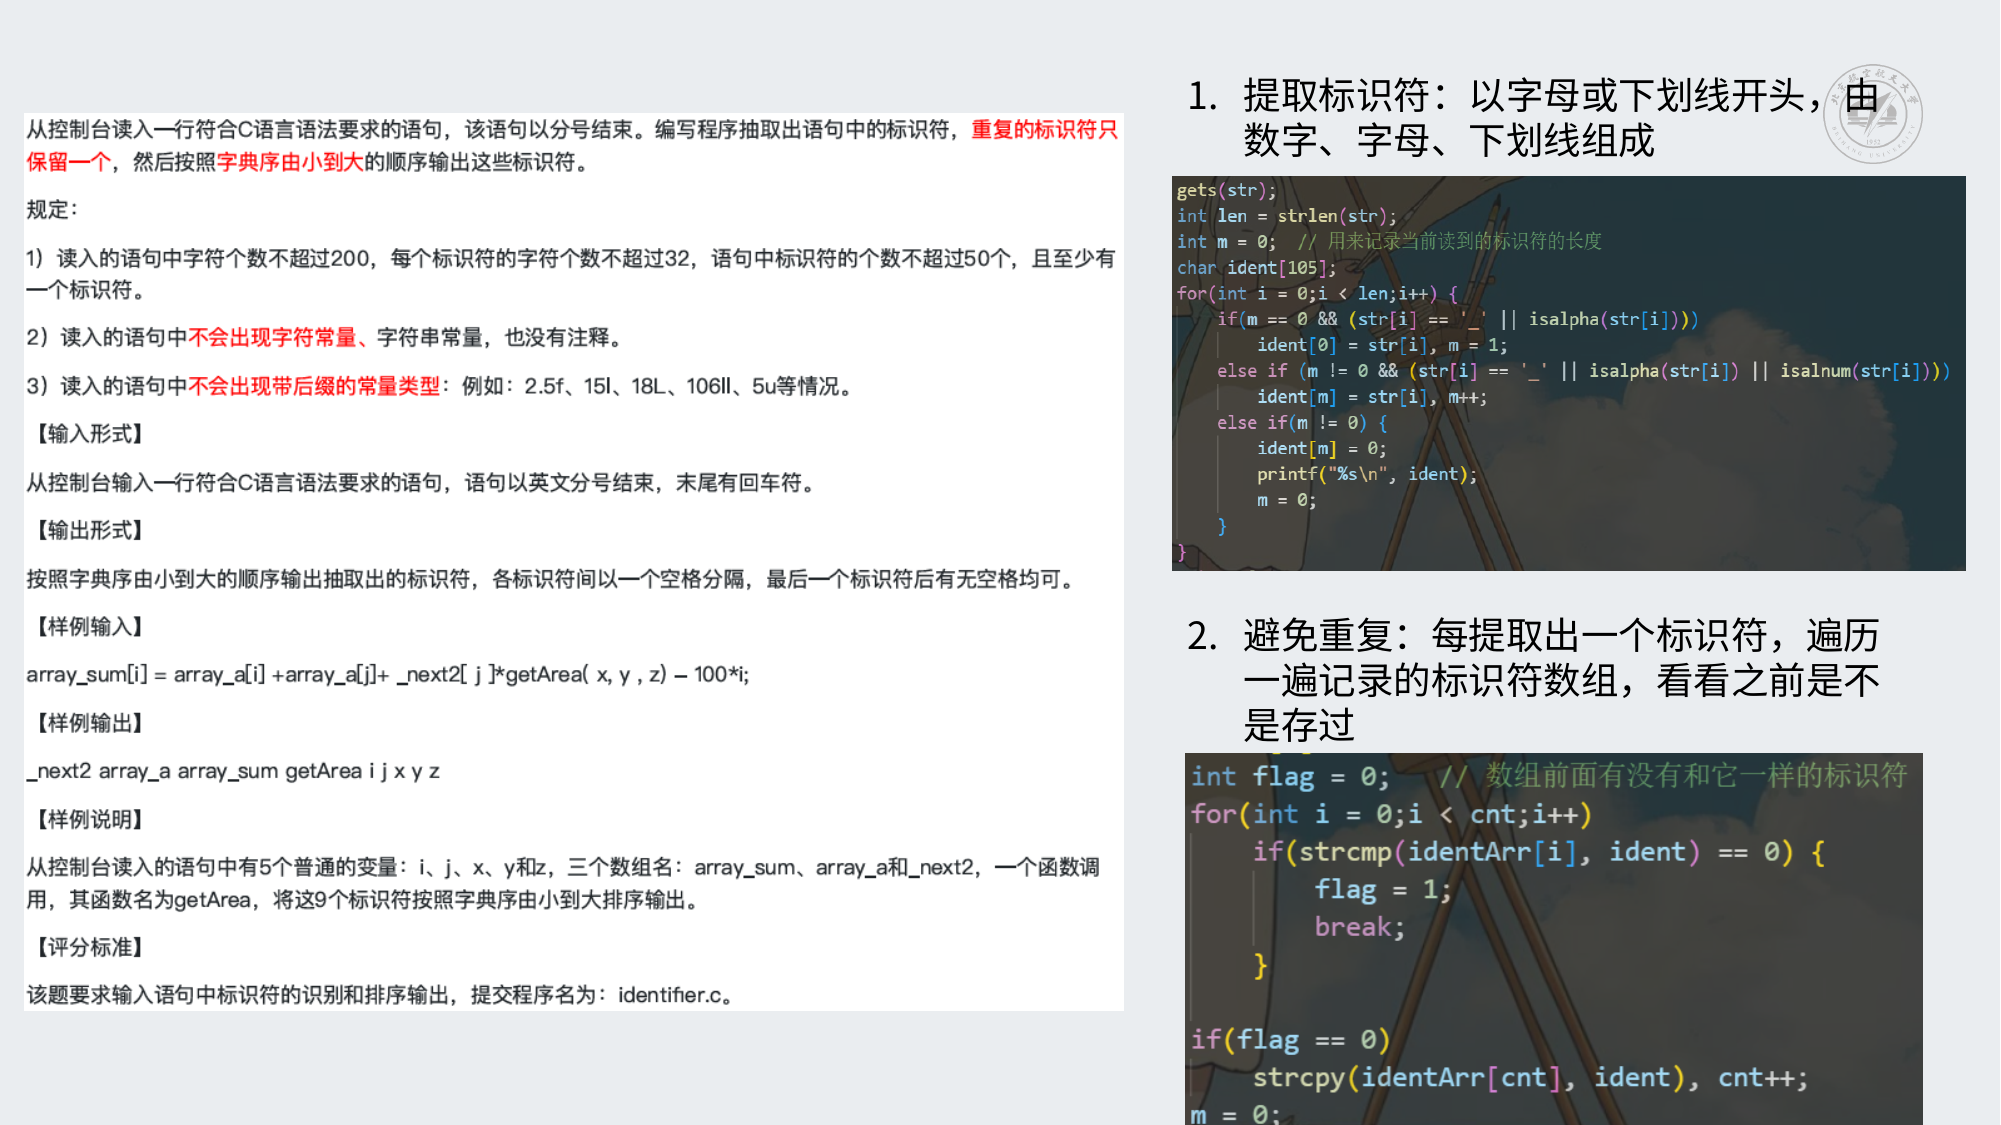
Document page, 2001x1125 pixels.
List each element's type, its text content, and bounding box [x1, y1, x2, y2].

picture [1823, 64, 1923, 164]
picture [1185, 753, 1923, 1125]
text_box 提取标识符：以字母或下划线开头，由数字、字母、下划线组成 避免重复：每提取出一个标识符，遍历一遍记录的标识符数组，看看之前是不是存过 字符串排序 [1172, 571, 1923, 1025]
picture [24, 113, 1124, 1011]
text_box 提取标识符：以字母或下划线开头，由数字、字母、下划线组成 避免重复：每提取出一个标识符，遍历一遍记录的标识符数组，看看之前是不是存过 字符串排序 [1172, 64, 1923, 176]
picture [1172, 176, 1966, 571]
